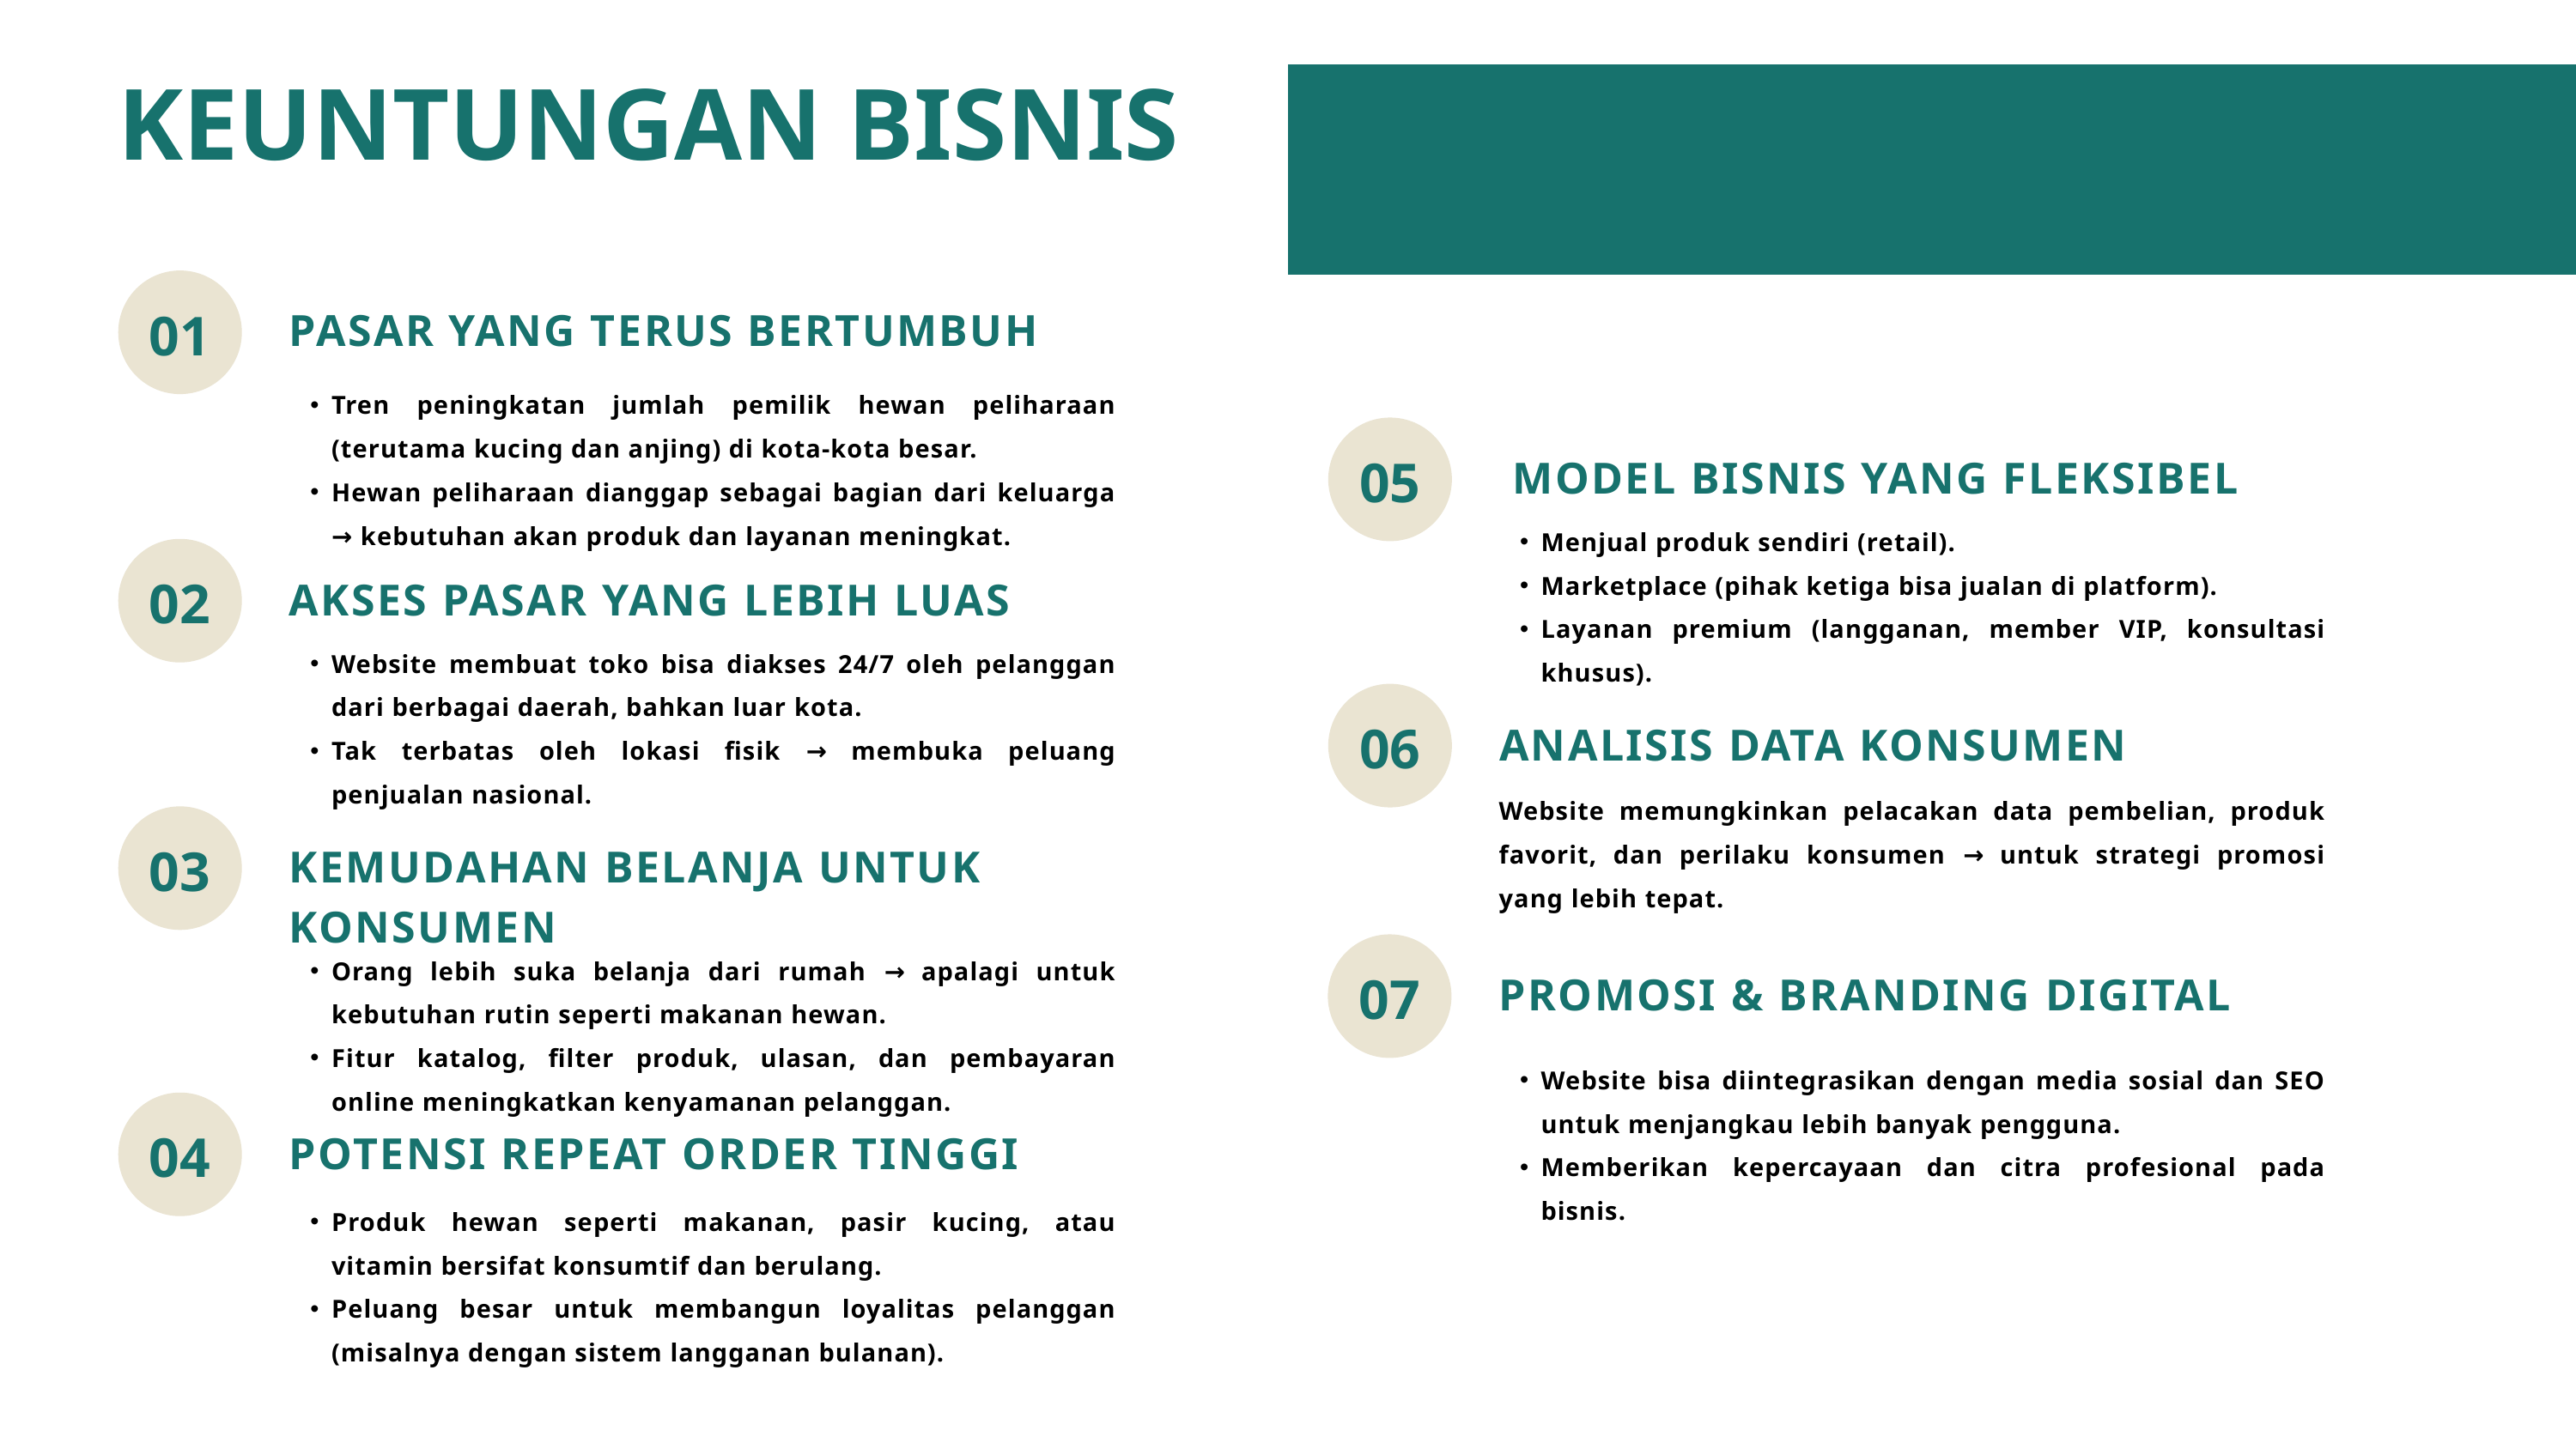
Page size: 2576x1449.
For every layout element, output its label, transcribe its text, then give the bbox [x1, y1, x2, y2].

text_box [118, 270, 242, 395]
text_box Website memungkinkan pelacakan data pembelian, produk favorit, dan perilaku konsumen → untuk strategi promosi yang lebih tepat. [1498, 781, 2328, 912]
text_box KEUNTUNGAN BISNIS [118, 76, 1283, 180]
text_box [1287, 64, 2576, 276]
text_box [118, 806, 242, 931]
text_box PASAR YANG TERUS BERTUMBUH [289, 294, 1118, 355]
text_box Orang lebih suka belanja dari rumah → apalagi untuk kebutuhan rutin seperti makanan hewan. Fitur katalog, filter produk, ulasan, dan pembayaran online meningkatkan kenyamanan pelanggan. [289, 942, 1118, 1160]
text_box MODEL BISNIS YANG FLEKSIBEL [1499, 442, 2328, 503]
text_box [118, 1092, 242, 1216]
text_box Produk hewan seperti makanan, pasir kucing, atau vitamin bersifat konsumtif dan berulang. Peluang besar untuk membangun loyalitas pelanggan (misalnya dengan sistem langganan bulanan). [289, 1192, 1118, 1410]
text_box Website membuat toko bisa diakses 24/7 oleh pelanggan dari berbagai daerah, bahkan luar kota. Tak terbatas oleh lokasi fisik → membuka peluang penjualan nasional. [289, 634, 1118, 852]
text_box Menjual produk sendiri (retail). Marketplace (pihak ketiga bisa jualan di platform). Layanan premium (langganan, member VIP, konsultasi khusus). [1498, 512, 2328, 731]
text_box Tren peningkatan jumlah pemilik hewan peliharaan (terutama kucing dan anjing) di kota-kota besar. Hewan peliharaan dianggap sebagai bagian dari keluarga → kebutuhan akan produk dan layanan meningkat. [289, 375, 1118, 594]
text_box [1327, 417, 1453, 542]
text_box PROMOSI & BRANDING DIGITAL [1498, 959, 2328, 1020]
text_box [118, 538, 242, 663]
text_box AKSES PASAR YANG LEBIH LUAS [289, 594, 1118, 625]
text_box Website bisa diintegrasikan dengan media sosial dan SEO untuk menjangkau lebih banyak pengguna. Memberikan kepercayaan dan citra profesional pada bisnis. [1498, 1051, 2328, 1269]
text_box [1327, 934, 1452, 1058]
text_box KEMUDAHAN BELANJA UNTUK KONSUMEN [289, 852, 1118, 942]
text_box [1327, 683, 1453, 808]
text_box POTENSI REPEAT ORDER TINGGI [289, 1160, 1118, 1179]
text_box ANALISIS DATA KONSUMEN [1499, 731, 2328, 769]
